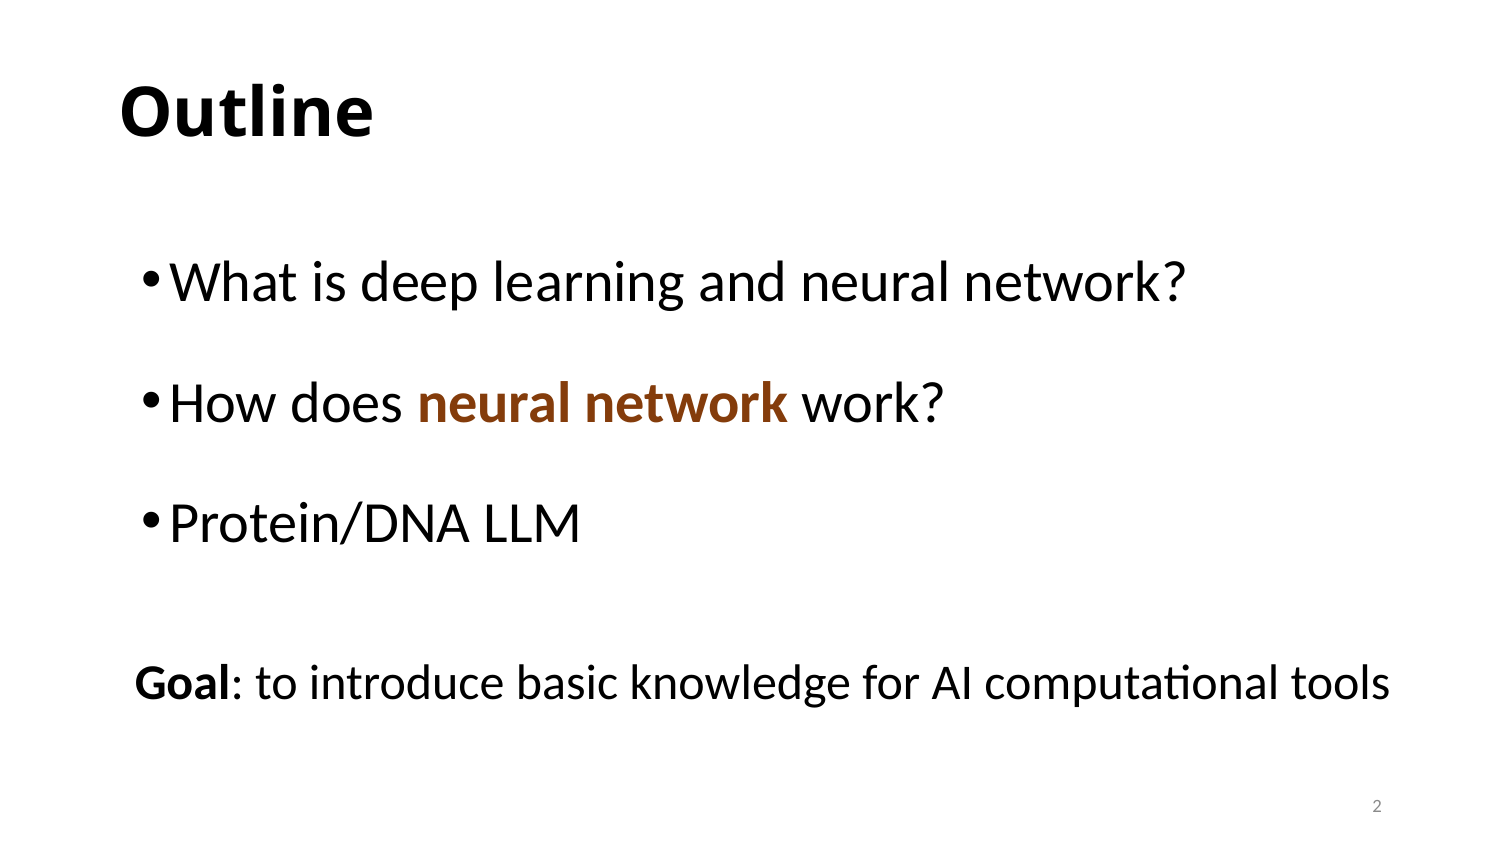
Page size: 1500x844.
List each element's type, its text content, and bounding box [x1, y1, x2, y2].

title Outline [103, 44, 1397, 185]
text_box Goal: to introduce basic knowledge for AI computational tools [120, 642, 1406, 718]
slide_number 2 [1059, 782, 1397, 827]
list What is deep learning and neural network? How does neural network work? Protein/DNA LLM [126, 201, 1347, 581]
